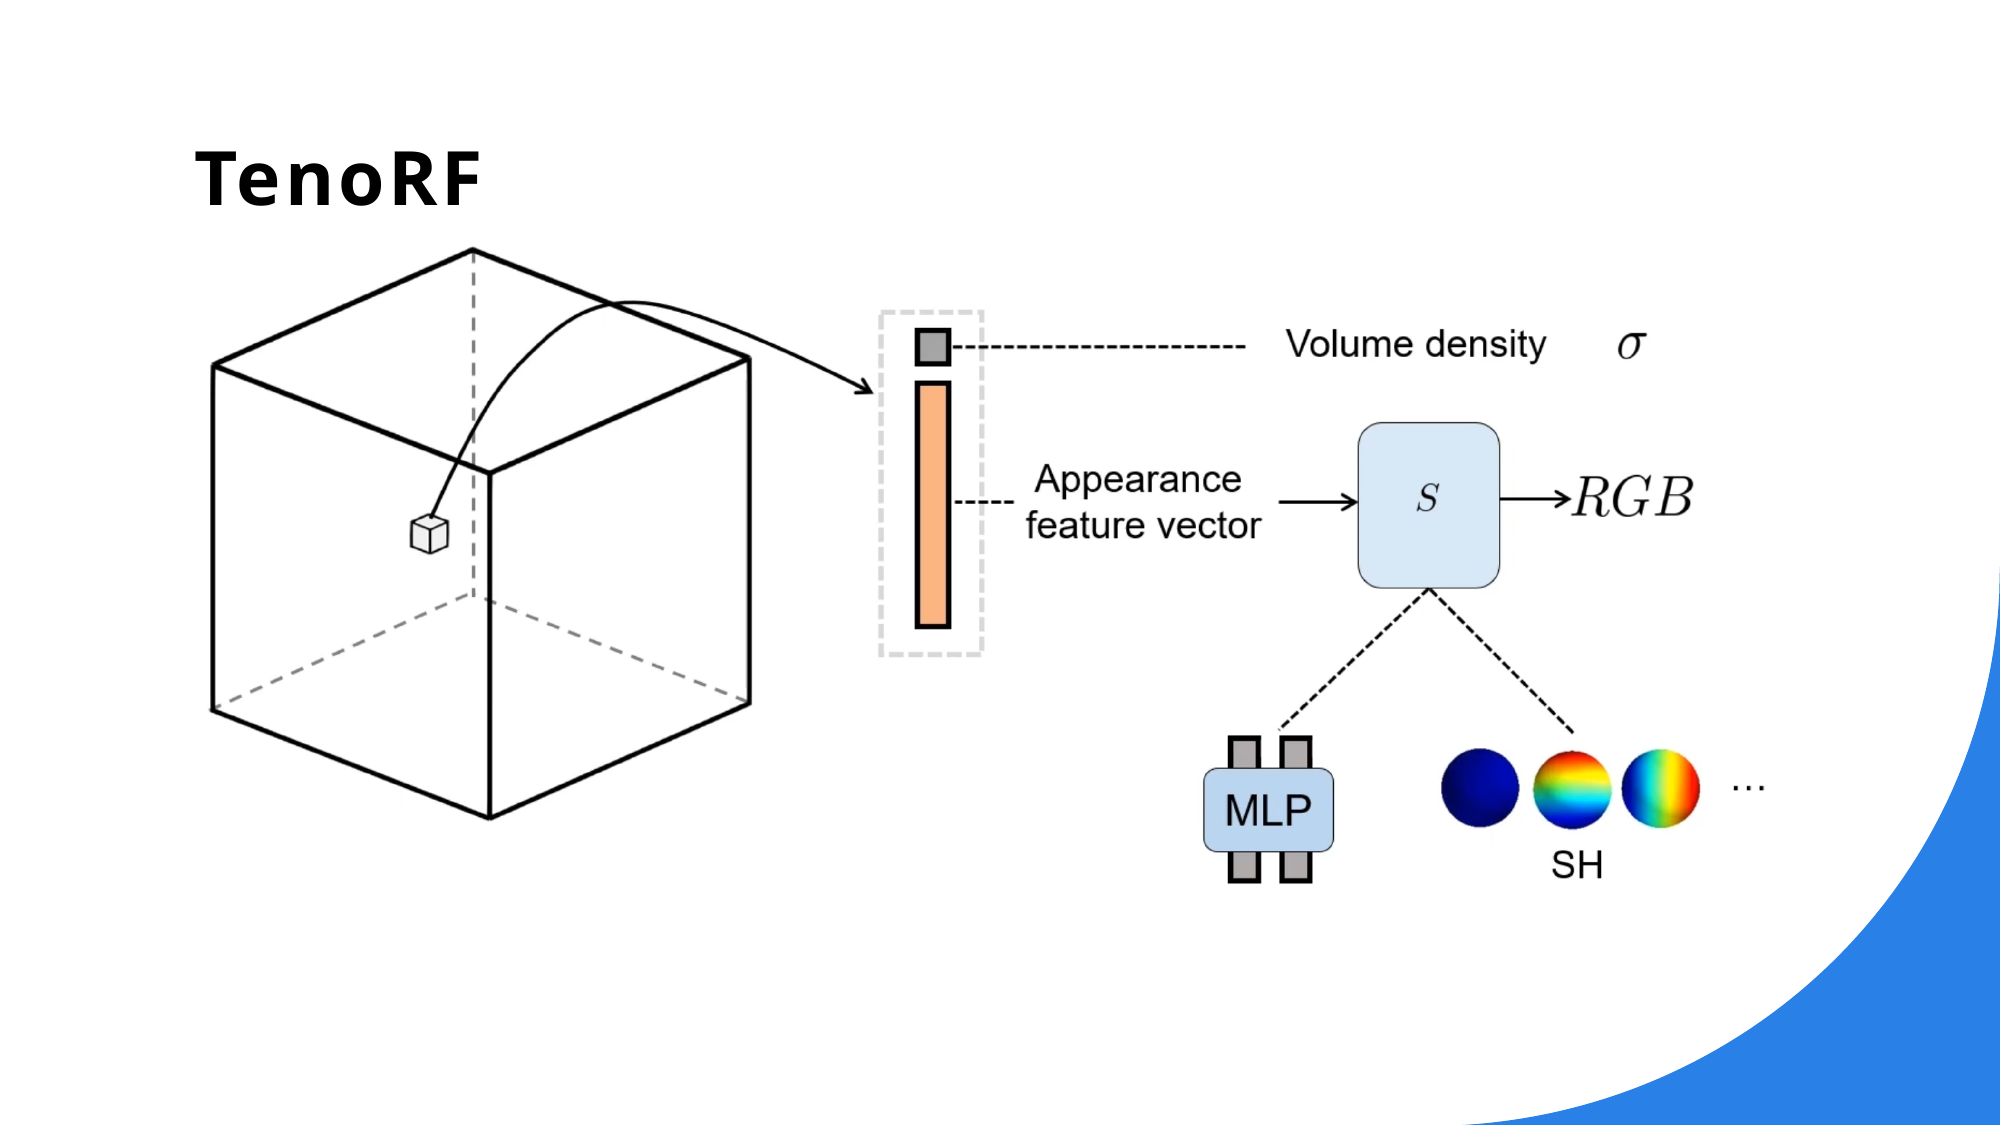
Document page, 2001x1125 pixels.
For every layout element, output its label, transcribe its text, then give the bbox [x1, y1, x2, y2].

title TenoRF [176, 118, 1809, 236]
picture [176, 235, 1797, 930]
